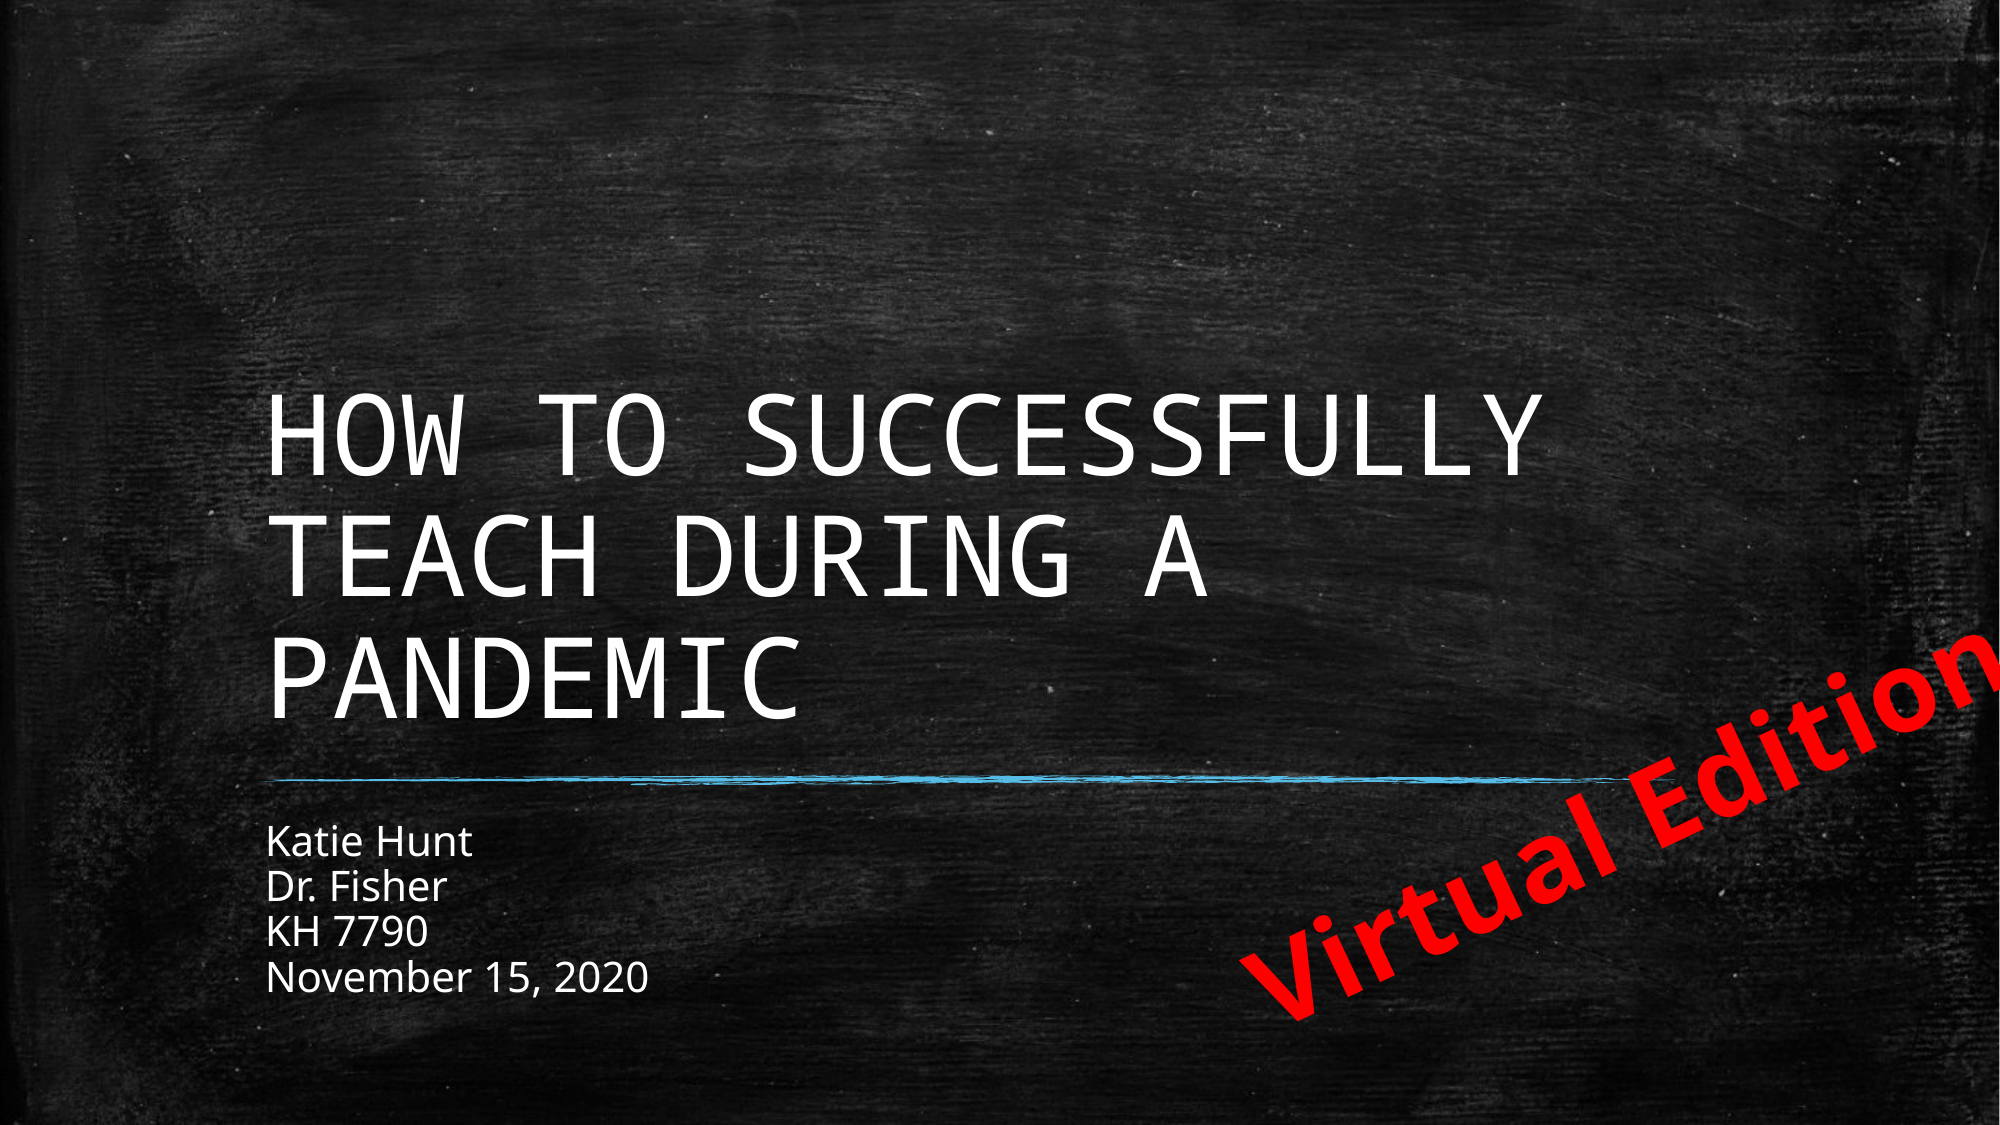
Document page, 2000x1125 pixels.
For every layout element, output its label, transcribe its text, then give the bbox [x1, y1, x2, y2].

title HOW TO SUCCESSFULLY TEACH DURING A PANDEMIC [249, 312, 1750, 750]
subtitle Katie Hunt Dr. Fisher KH 7790 November 15, 2020 [249, 812, 700, 1013]
text_box Virtual Edition [1208, 566, 2000, 1068]
